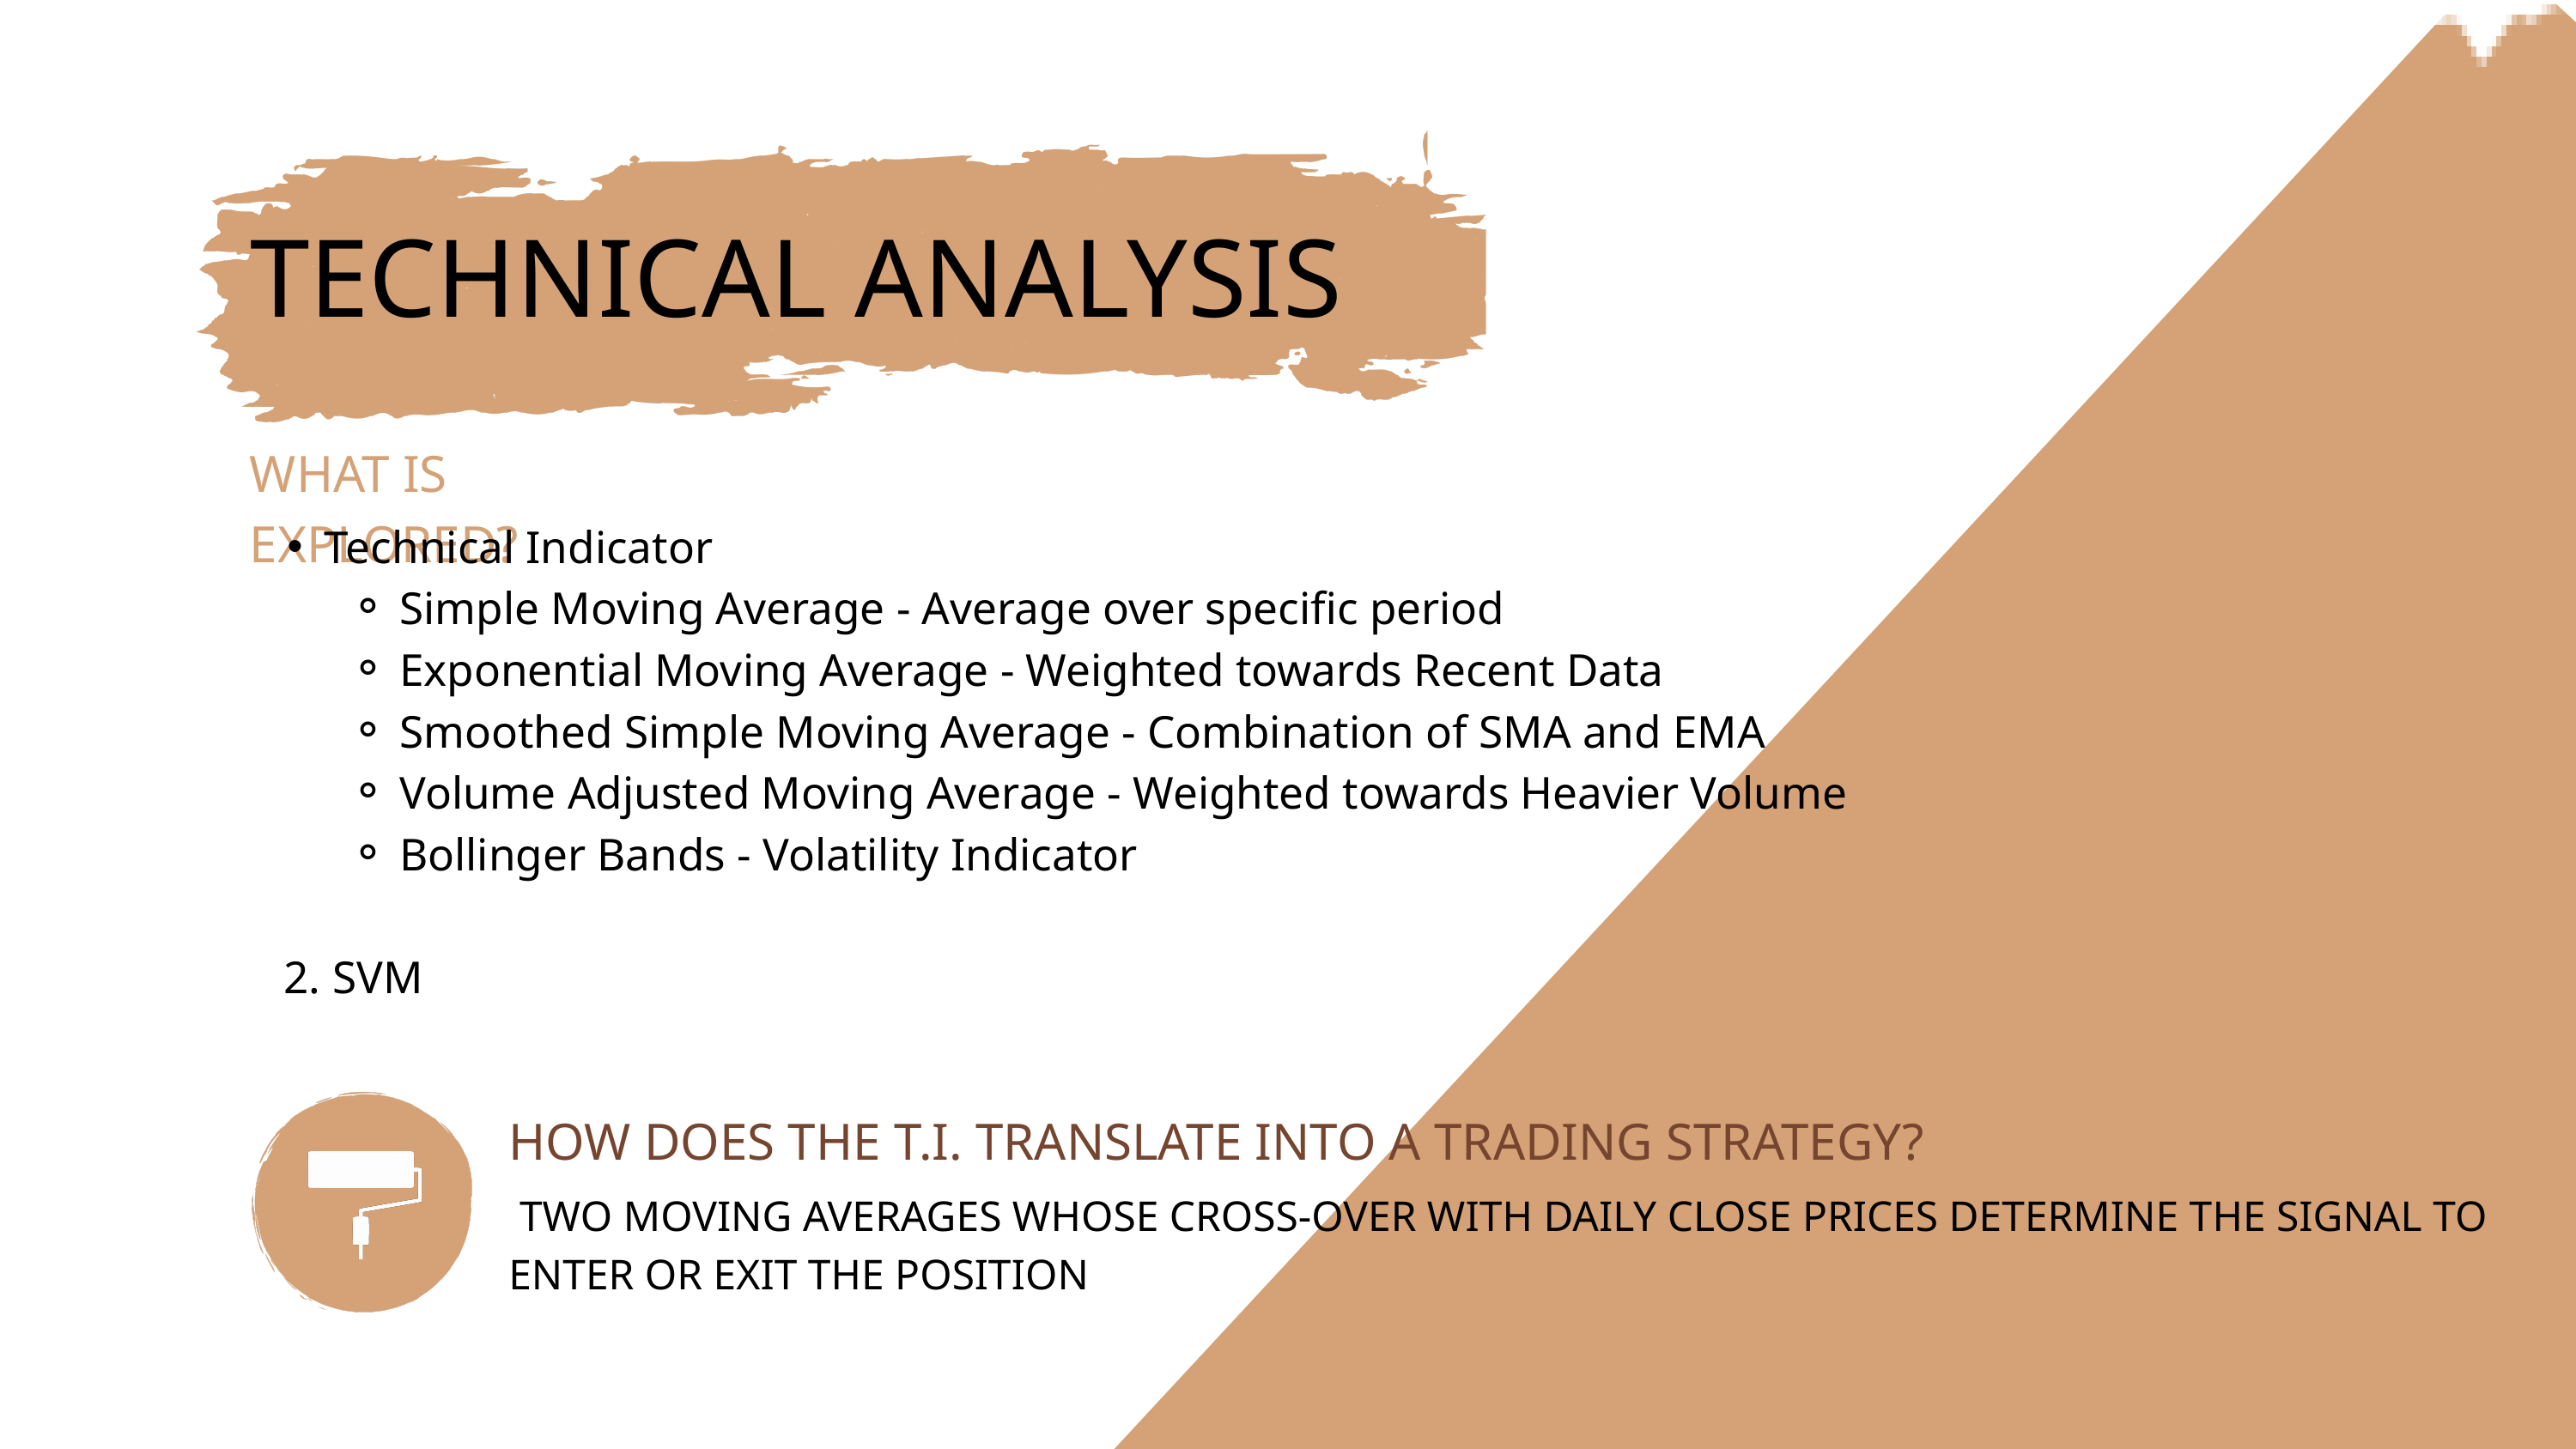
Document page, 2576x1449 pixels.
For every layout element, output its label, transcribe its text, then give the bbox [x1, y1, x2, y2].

text_box [307, 1151, 422, 1260]
text_box Technical Indicator Simple Moving Average - Average over specific period Exponential Moving Average - Weighted towards Recent Data Smoothed Simple Moving Average - Combination of SMA and EMA Volume Adjusted Moving Average - Weighted towards Heavier Volume Bollinger Bands - Volatility Indicator 2. SVM [249, 510, 1897, 1003]
text_box TECHNICAL ANALYSIS [249, 218, 1990, 339]
text_box [195, 130, 1486, 422]
text_box [1114, 0, 2576, 1449]
text_box TWO MOVING AVERAGES WHOSE CROSS-OVER WITH DAILY CLOSE PRICES DETERMINE THE SIGNAL TO ENTER OR EXIT THE POSITION [508, 1182, 2518, 1298]
text_box WHAT IS EXPLORED? [249, 432, 727, 510]
text_box HOW DOES THE T.I. TRANSLATE INTO A TRADING STRATEGY? [508, 1100, 2029, 1171]
text_box [249, 1090, 473, 1313]
